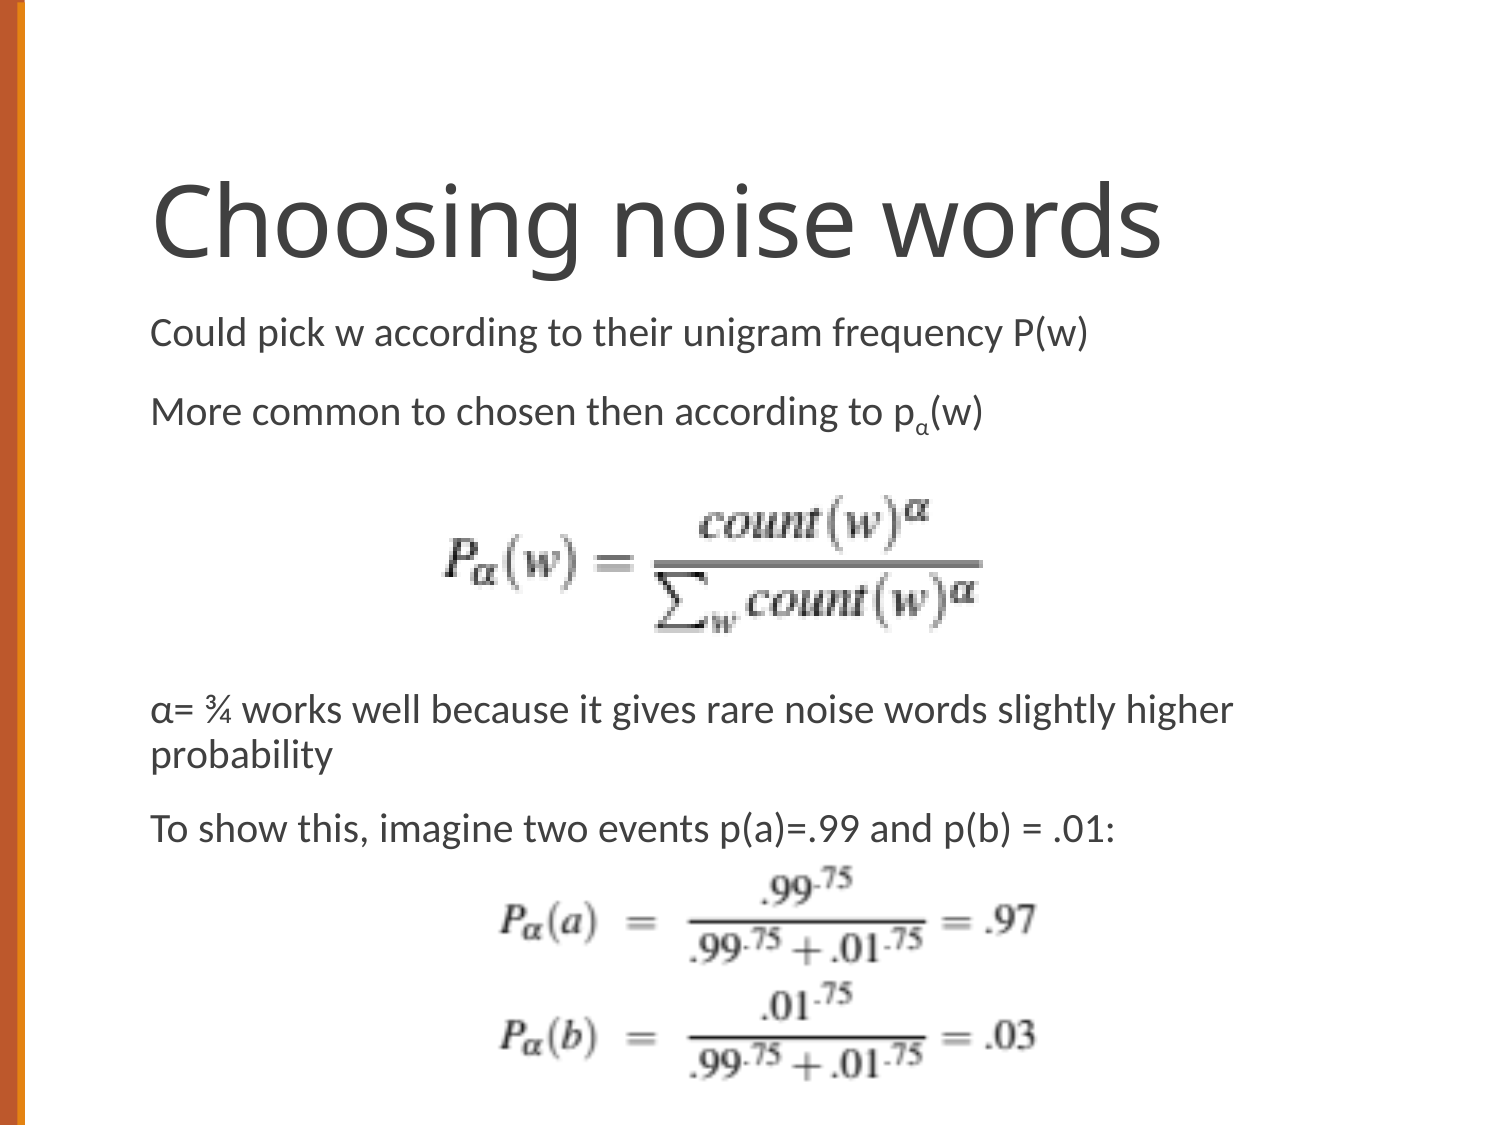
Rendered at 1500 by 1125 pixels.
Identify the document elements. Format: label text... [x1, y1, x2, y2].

picture [424, 461, 1013, 664]
title Choosing noise words [135, 47, 1373, 285]
list Could pick w according to their unigram frequency P(w) More common to chosen then according to pα(w) α= ¾ works well because it gives rare noise words slightly higher probability To show this, imagine two events p(a)=.99 and p(b) = .01: [135, 302, 1373, 963]
picture [486, 853, 1048, 1095]
